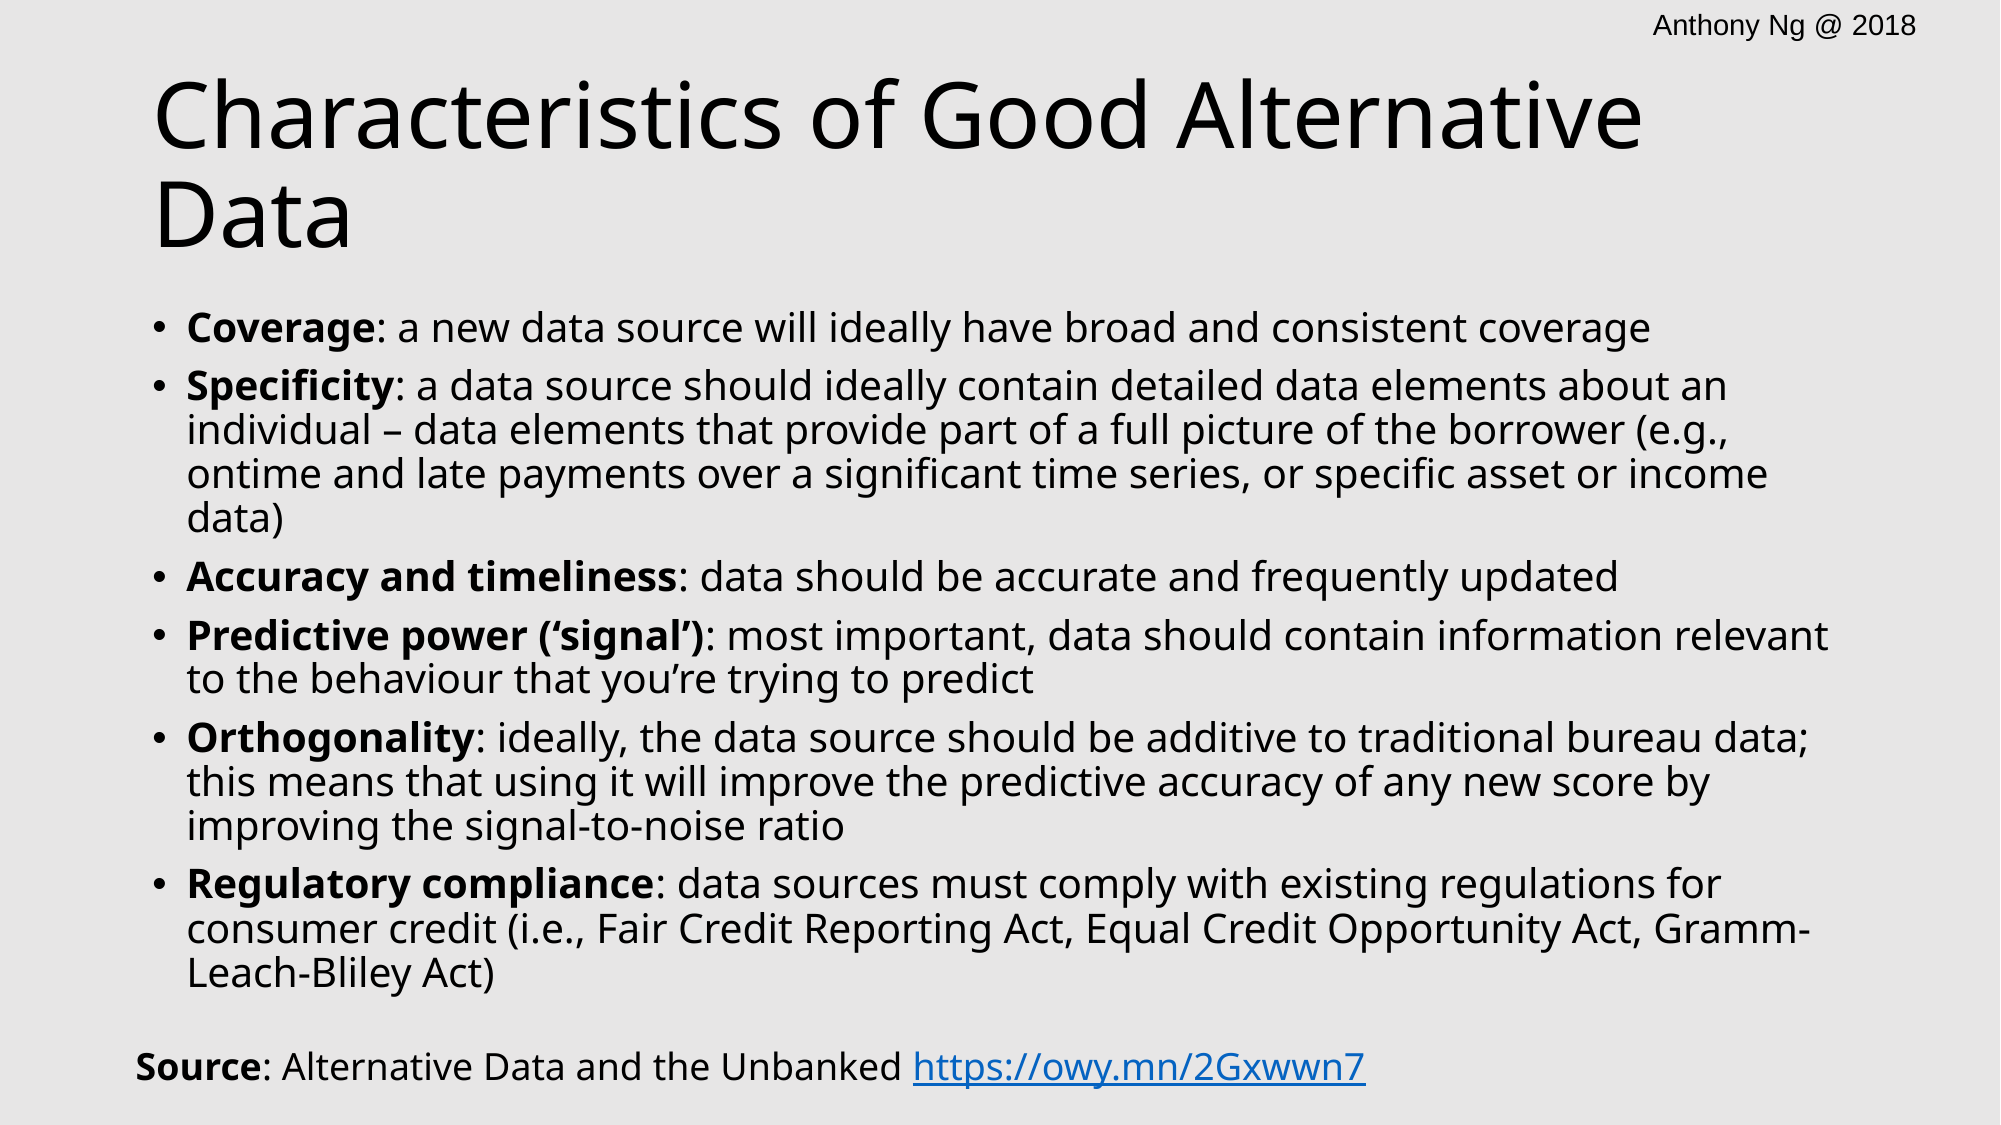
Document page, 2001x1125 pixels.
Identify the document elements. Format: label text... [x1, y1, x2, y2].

text_box Source: Alternative Data and the Unbanked https://owy.mn/2Gxwwn7 [120, 1035, 1391, 1102]
list Coverage: a new data source will ideally have broad and consistent coverage Specificity: a data source should ideally contain detailed data elements about an individual – data elements that provide part of a full picture of the borrower (e.g., ontime and late payments over a significant time series, or specific asset or income data) Accuracy and timeliness: data should be accurate and frequently updated Predictive power (‘signal’): most important, data should contain information relevant to the behaviour that you’re trying to predict Orthogonality: ideally, the data source should be additive to traditional bureau data; this means that using it will improve the predictive accuracy of any new score by improving the signal-to-noise ratio Regulatory compliance: data sources must comply with existing regulations for consumer credit (i.e., Fair Credit Reporting Act, Equal Credit Opportunity Act, Gramm-Leach-Bliley Act) [137, 299, 1863, 1014]
title Characteristics of Good Alternative Data [137, 59, 1863, 278]
